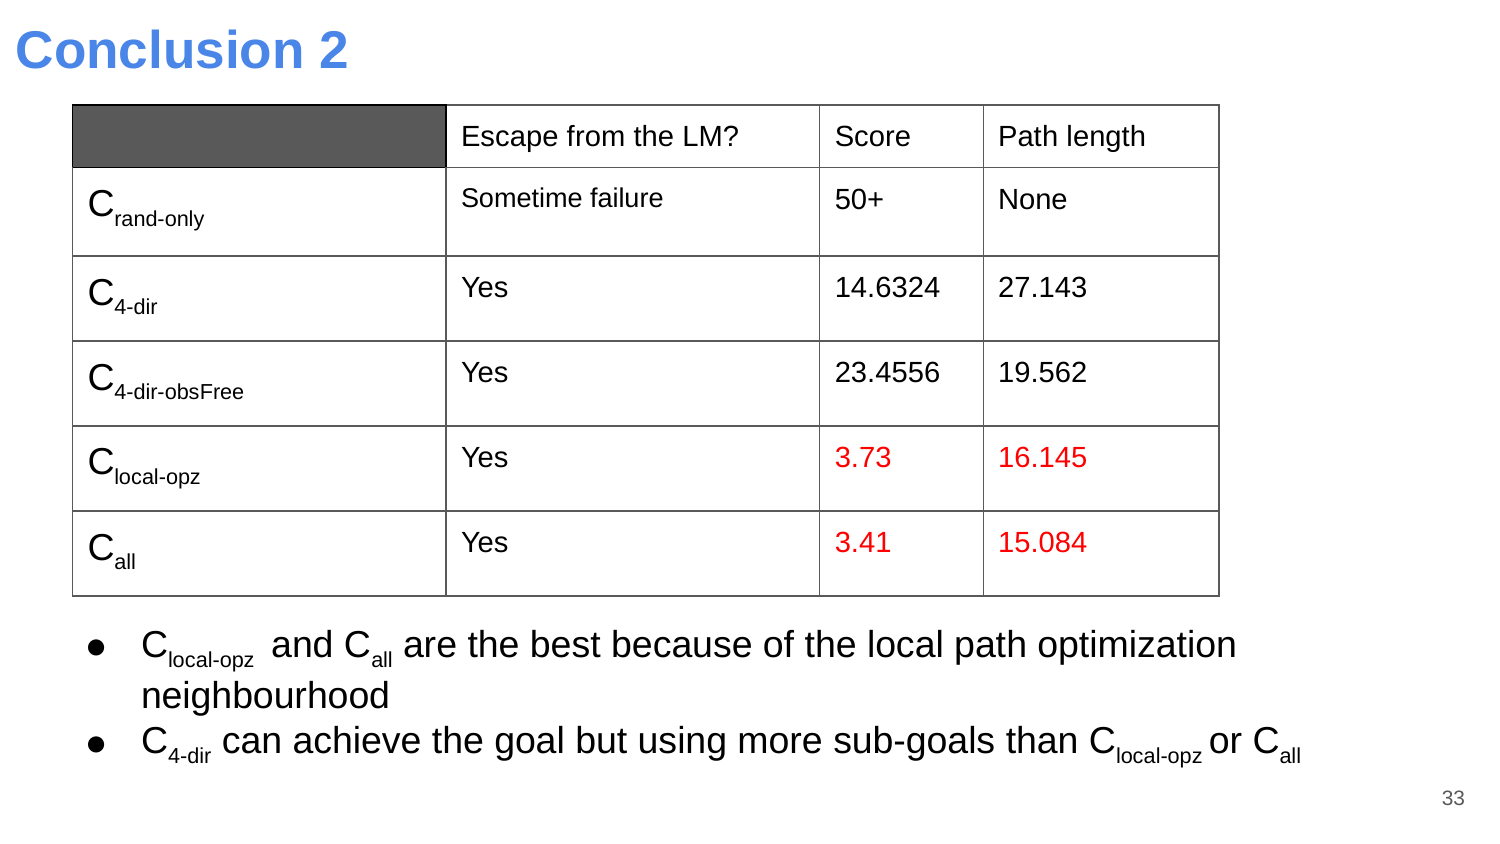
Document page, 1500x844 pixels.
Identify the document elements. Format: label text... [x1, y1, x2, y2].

table_cell Sometime failure [447, 168, 819, 255]
table_cell Call [73, 512, 445, 595]
slide_number 33 [1389, 764, 1480, 830]
table_cell C4-dir-obsFree [73, 342, 445, 425]
table_cell Yes [447, 427, 819, 510]
table_header Path length [984, 106, 1218, 167]
table_cell 3.41 [820, 512, 983, 595]
table_cell C4-dir [73, 257, 445, 340]
table_cell 3.73 [820, 427, 983, 510]
table_cell 50+ [820, 168, 983, 255]
table_cell 27.143 [984, 257, 1218, 340]
table_header Escape from the LM? [447, 106, 819, 167]
table_cell Clocal-opz [73, 427, 445, 510]
table_cell Yes [447, 512, 819, 595]
table_cell Yes [447, 257, 819, 340]
table_cell 19.562 [984, 342, 1218, 425]
table_cell 23.4556 [820, 342, 983, 425]
table_header [73, 106, 445, 167]
table_cell Yes [447, 342, 819, 425]
table_cell Crand-only [73, 168, 445, 255]
table_header Score [820, 106, 983, 167]
text_box Clocal-opz and Call are the best because of the local path optimization neighbourhood C4-dir can achieve the goal but using more sub-goals than Clocal-opz or Call [51, 605, 1500, 844]
table_cell 14.6324 [820, 257, 983, 340]
table_cell None [984, 168, 1218, 255]
table_cell 16.145 [984, 427, 1218, 510]
table_cell 15.084 [984, 512, 1218, 595]
title Conclusion 2 [0, 0, 1399, 94]
